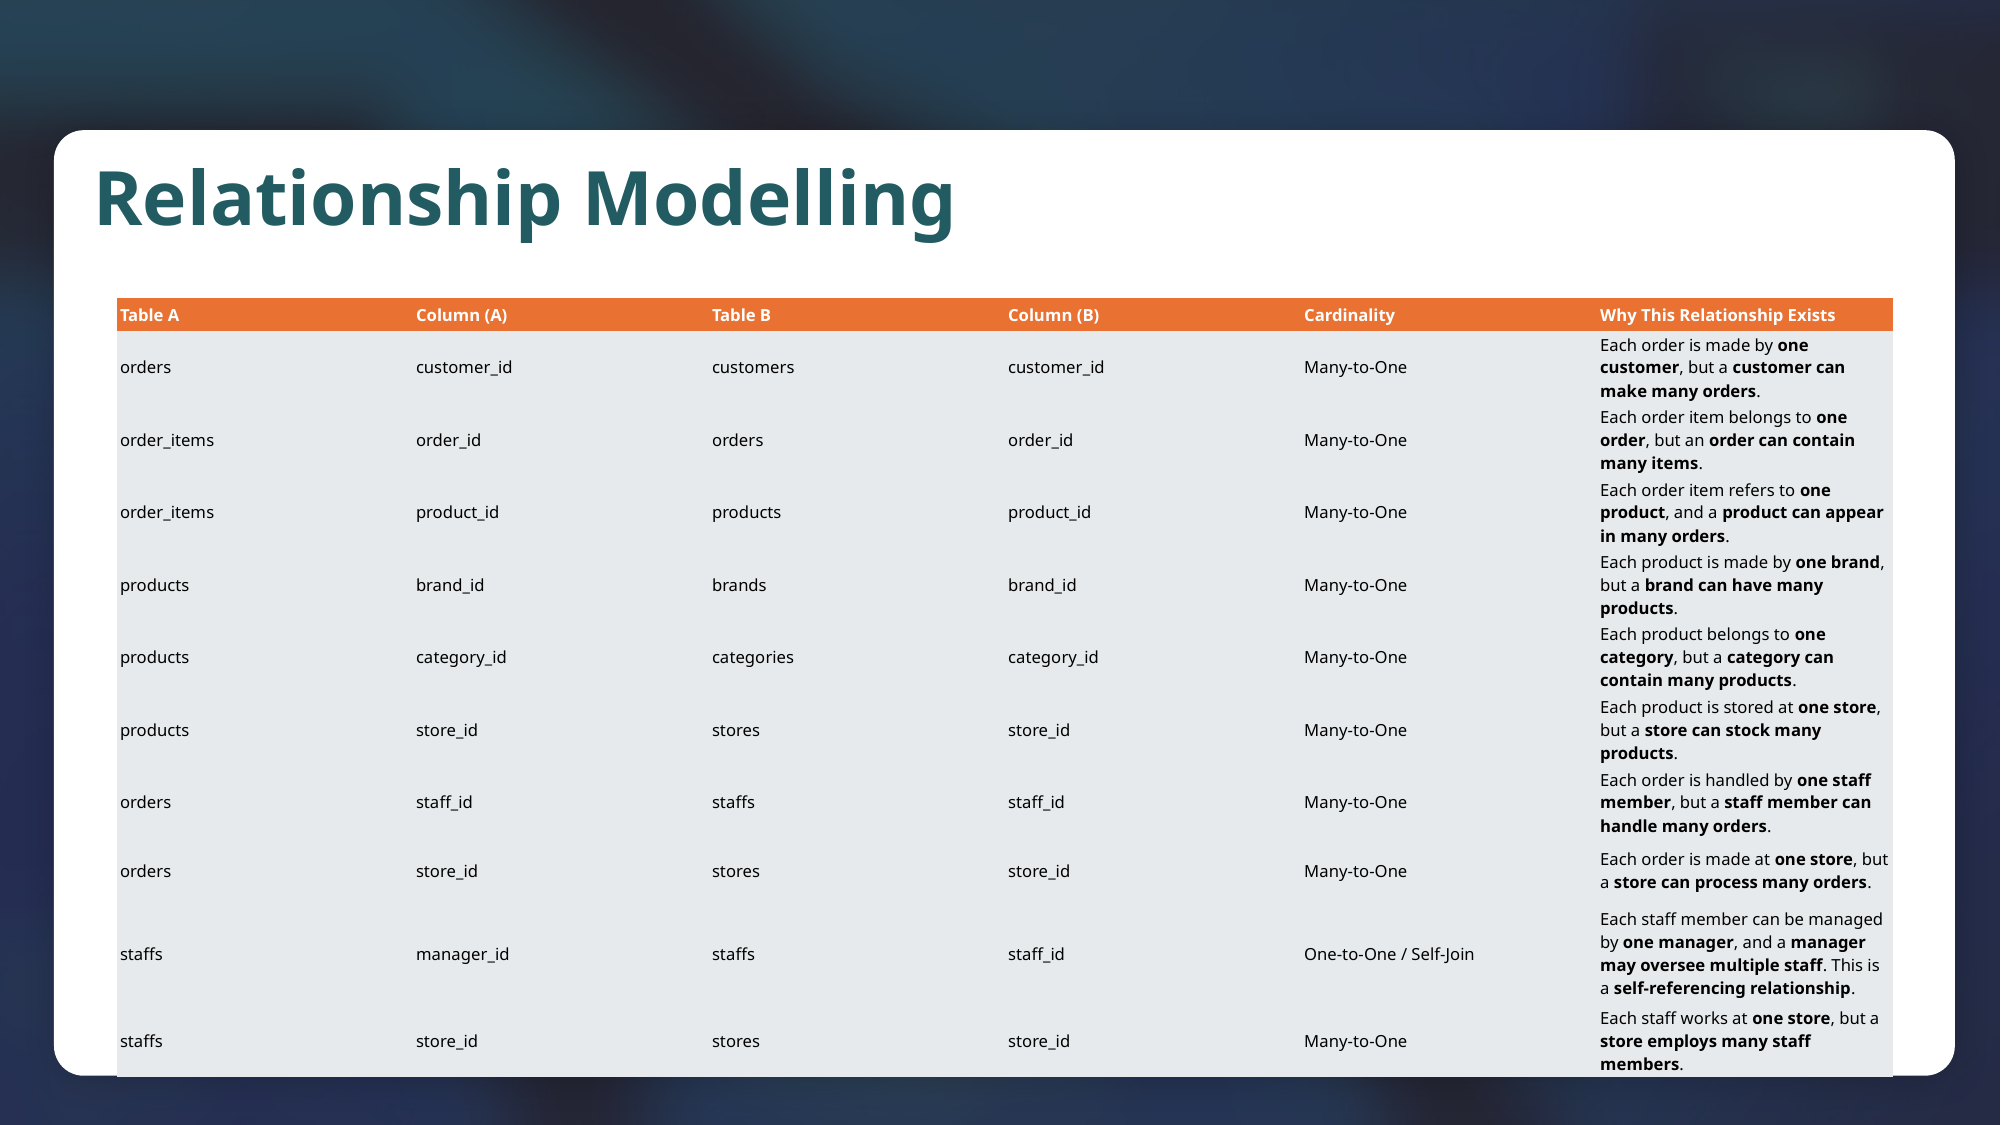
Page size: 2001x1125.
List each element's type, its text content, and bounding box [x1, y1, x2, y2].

table_cell Many-to-One [1301, 549, 1597, 621]
table_cell staffs [117, 902, 413, 1005]
table_cell store_id [413, 694, 709, 766]
table_cell customer_id [1005, 331, 1301, 404]
table_cell Each order item belongs to one order, but an order can contain many items. [1597, 404, 1893, 476]
table_cell staffs [117, 1005, 413, 1077]
table_cell Each staff member can be managed by one manager, and a manager may oversee multiple staff. This is a self-referencing relationship. [1597, 902, 1893, 1005]
table_cell products [117, 621, 413, 694]
table_cell order_id [1005, 404, 1301, 476]
table_cell order_id [413, 404, 709, 476]
table_cell Each product is stored at one store, but a store can stock many products. [1597, 694, 1893, 766]
table_cell product_id [1005, 476, 1301, 549]
table_header Table B [709, 298, 1005, 331]
table_cell Many-to-One [1301, 621, 1597, 694]
table_cell staff_id [1005, 766, 1301, 839]
table_cell product_id [413, 476, 709, 549]
table_cell staffs [709, 766, 1005, 839]
table_cell store_id [413, 1005, 709, 1077]
table_cell stores [709, 694, 1005, 766]
table_cell brand_id [1005, 549, 1301, 621]
table_cell category_id [1005, 621, 1301, 694]
table_cell brand_id [413, 549, 709, 621]
table_header Why This Relationship Exists [1597, 298, 1893, 331]
table_cell order_items [117, 476, 413, 549]
table_cell stores [709, 839, 1005, 902]
table_cell Many-to-One [1301, 1005, 1597, 1077]
table_cell Many-to-One [1301, 766, 1597, 839]
table_cell Many-to-One [1301, 331, 1597, 404]
table_cell One-to-One / Self-Join [1301, 902, 1597, 1005]
table_cell staff_id [413, 766, 709, 839]
table_header Table A [117, 298, 413, 331]
table_cell Many-to-One [1301, 694, 1597, 766]
table_cell orders [709, 404, 1005, 476]
table_cell brands [709, 549, 1005, 621]
table_header Column (A) [413, 298, 709, 331]
table_cell orders [117, 839, 413, 902]
table_cell store_id [1005, 694, 1301, 766]
table_cell Each order is made by one customer, but a customer can make many orders. [1597, 331, 1893, 404]
table_cell store_id [1005, 839, 1301, 902]
table_cell customers [709, 331, 1005, 404]
table_cell orders [117, 331, 413, 404]
table_cell categories [709, 621, 1005, 694]
table_header Cardinality [1301, 298, 1597, 331]
table_cell store_id [413, 839, 709, 902]
table_cell order_items [117, 404, 413, 476]
table_cell products [117, 549, 413, 621]
table_cell store_id [1005, 1005, 1301, 1077]
table_cell Many-to-One [1301, 476, 1597, 549]
table_cell customer_id [413, 331, 709, 404]
table_cell category_id [413, 621, 709, 694]
text_box Relationship Modelling [93, 150, 958, 241]
table_cell Each product is made by one brand, but a brand can have many products. [1597, 549, 1893, 621]
table_cell stores [709, 1005, 1005, 1077]
table_cell Each order is made at one store, but a store can process many orders. [1597, 839, 1893, 902]
table_cell manager_id [413, 902, 709, 1005]
table_cell Many-to-One [1301, 404, 1597, 476]
table_cell Each order is handled by one staff member, but a staff member can handle many orders. [1597, 766, 1893, 839]
table_header Column (B) [1005, 298, 1301, 331]
table_cell orders [117, 766, 413, 839]
table_cell Many-to-One [1301, 839, 1597, 902]
table_cell staffs [709, 902, 1005, 1005]
table_cell Each product belongs to one category, but a category can contain many products. [1597, 621, 1893, 694]
table_cell products [709, 476, 1005, 549]
table_cell staff_id [1005, 902, 1301, 1005]
table_cell products [117, 694, 413, 766]
table_cell Each staff works at one store, but a store employs many staff members. [1597, 1005, 1893, 1077]
table_cell Each order item refers to one product, and a product can appear in many orders. [1597, 476, 1893, 549]
